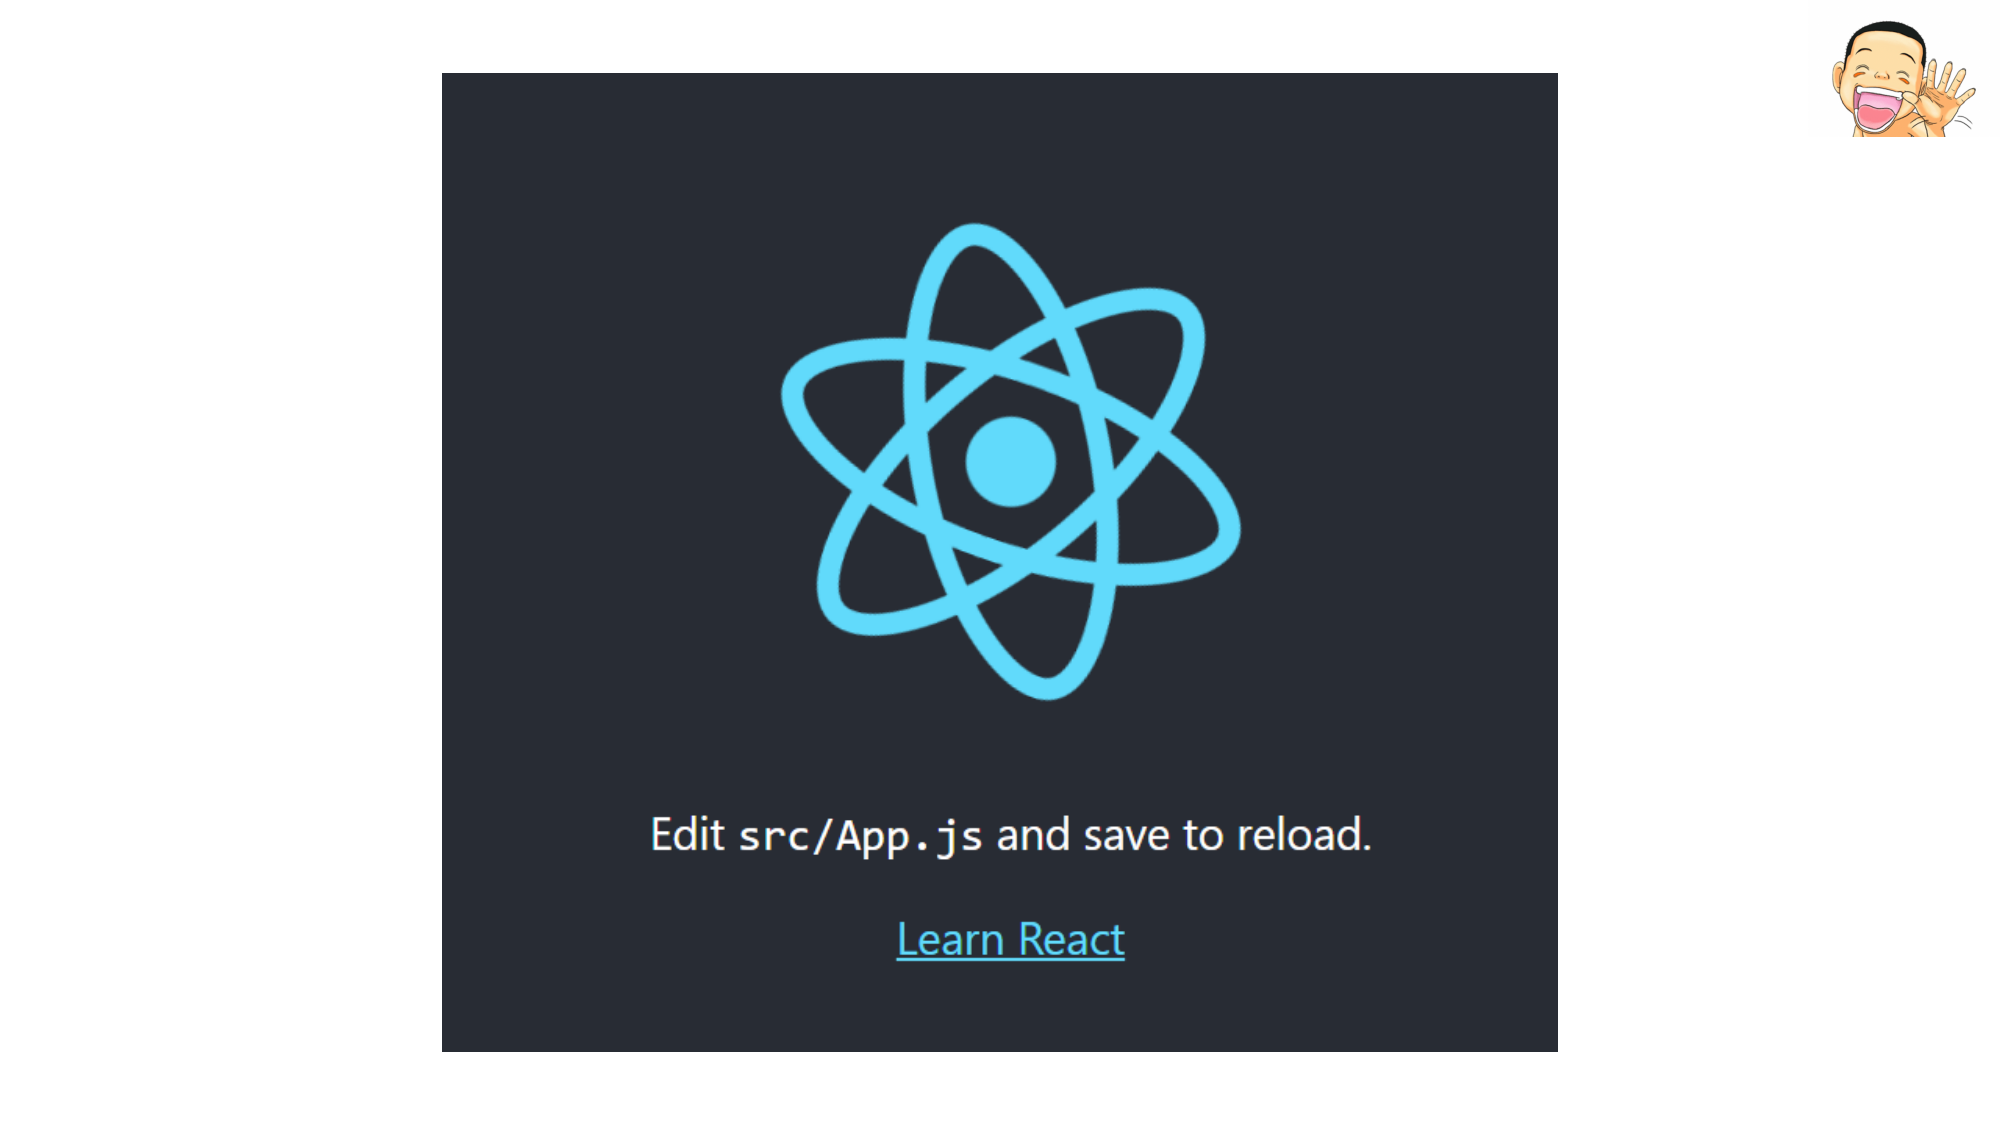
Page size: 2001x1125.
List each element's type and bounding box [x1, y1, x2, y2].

picture [1808, 0, 2000, 137]
picture [441, 73, 1558, 1052]
